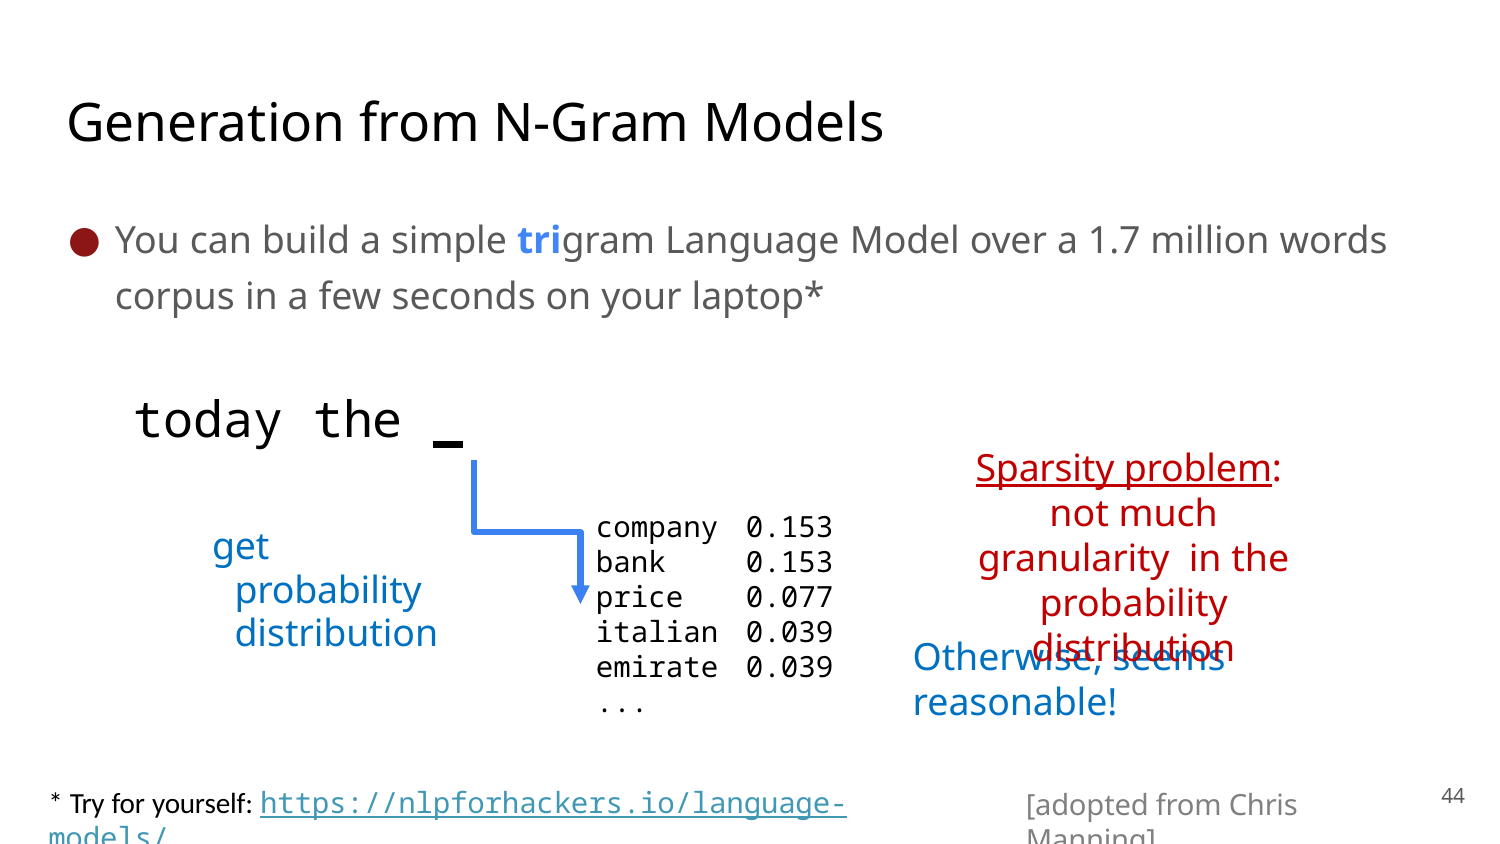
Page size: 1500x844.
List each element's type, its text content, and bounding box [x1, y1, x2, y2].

title Generation from N-Gram Models [51, 72, 1449, 167]
text_box [adopted from Chris Manning] [1011, 778, 1418, 844]
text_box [455, 478, 600, 586]
text_box * Try for yourself: https://nlpforhackers.io/language-models/ [46, 782, 944, 844]
text_box company 0.153 bank 0.153 price 0.077 italian 0.039 emirate 0.039 ... [581, 500, 931, 726]
text_box get probability distribution [210, 518, 464, 655]
text_box Otherwise, seems reasonable! [931, 631, 1377, 724]
text_box today the [131, 384, 516, 447]
text_box Sparsity problem: not much granularity in the probability distribution [947, 441, 1319, 669]
list You can build a simple trigram Language Model over a 1.7 million words corpus in a few seconds on your laptop* [51, 189, 1449, 750]
slide_number 44 [1389, 764, 1480, 830]
